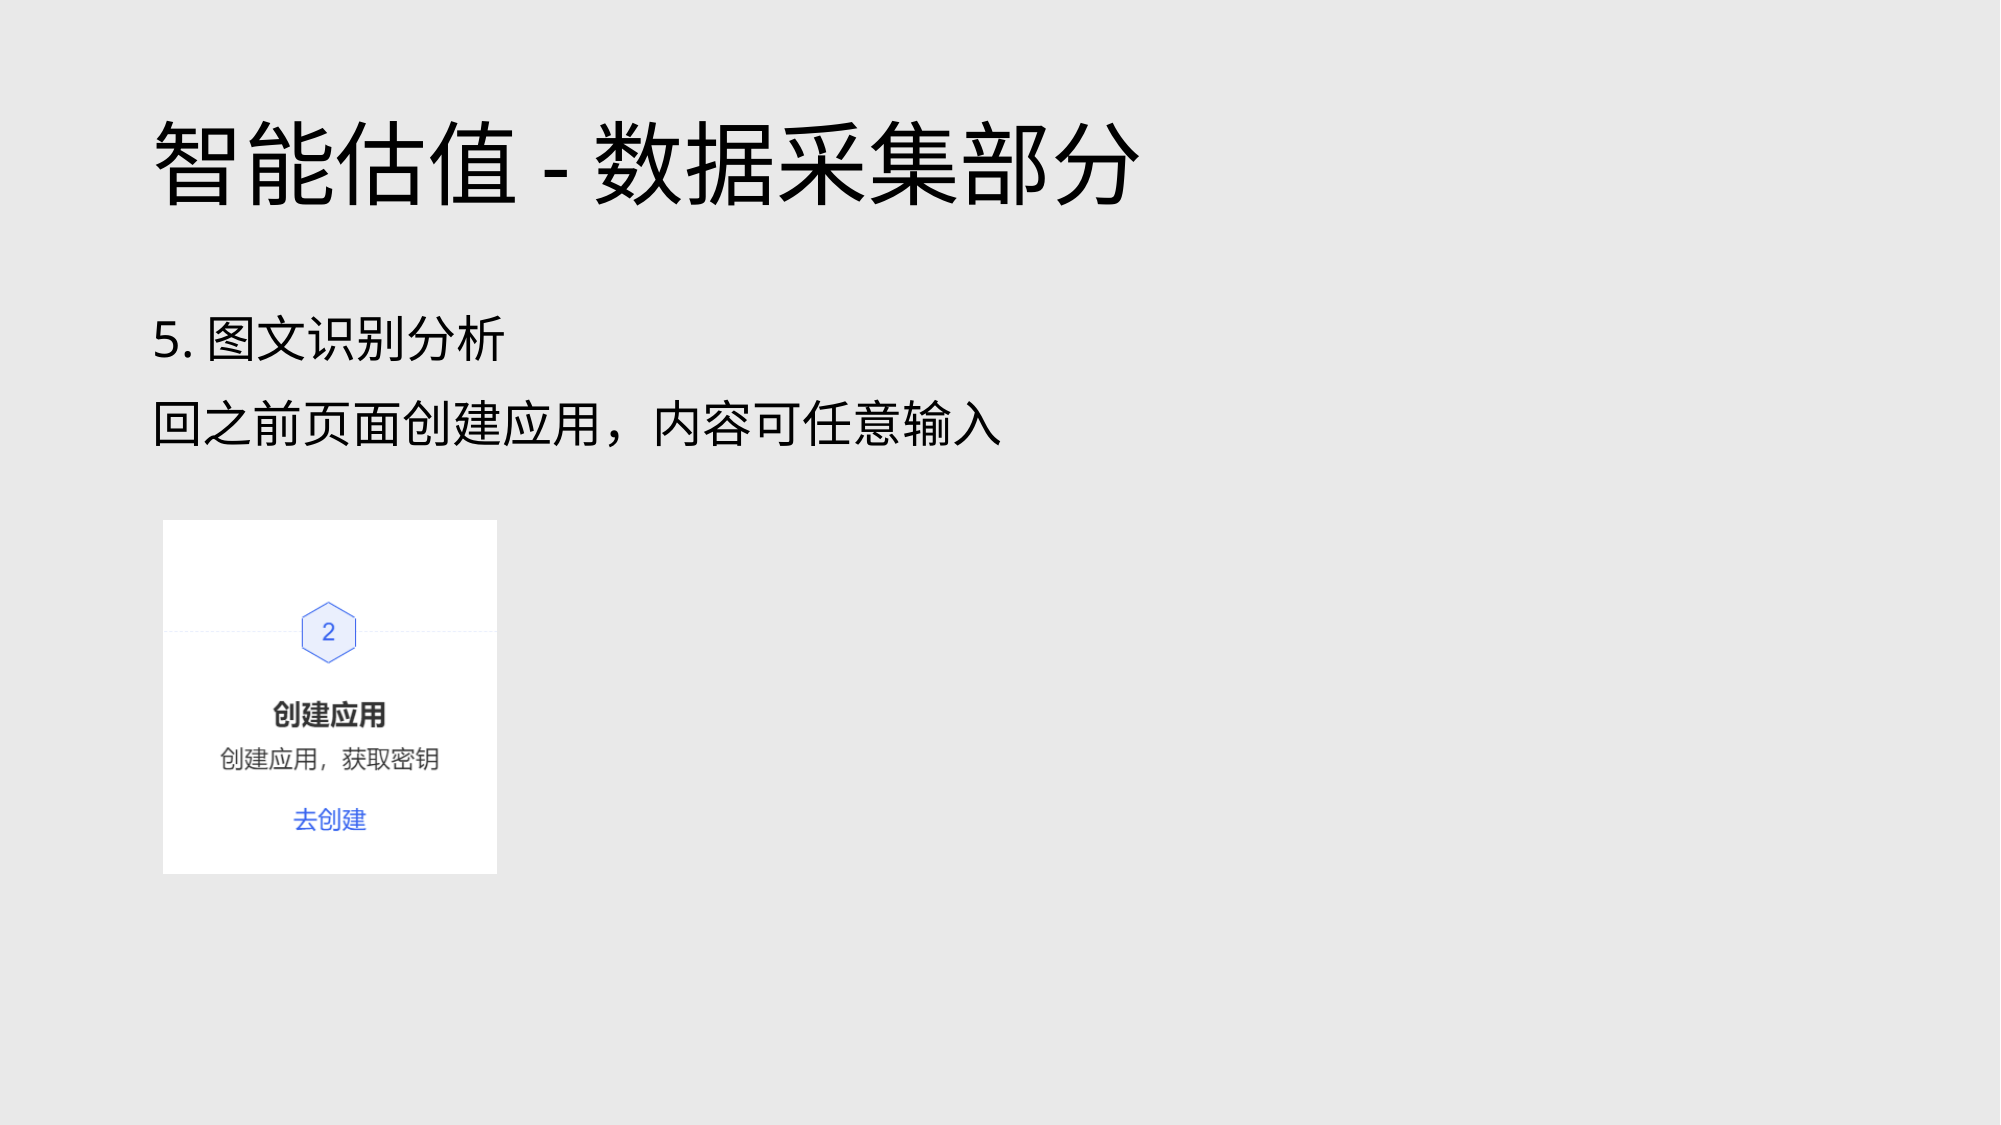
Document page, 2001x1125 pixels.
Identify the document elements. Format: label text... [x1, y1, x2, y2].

list 5.图文识别分析 回之前页面创建应用，内容可任意输入 [137, 299, 1863, 1066]
title 智能估值-数据采集部分 [137, 59, 1863, 278]
picture [163, 520, 497, 874]
